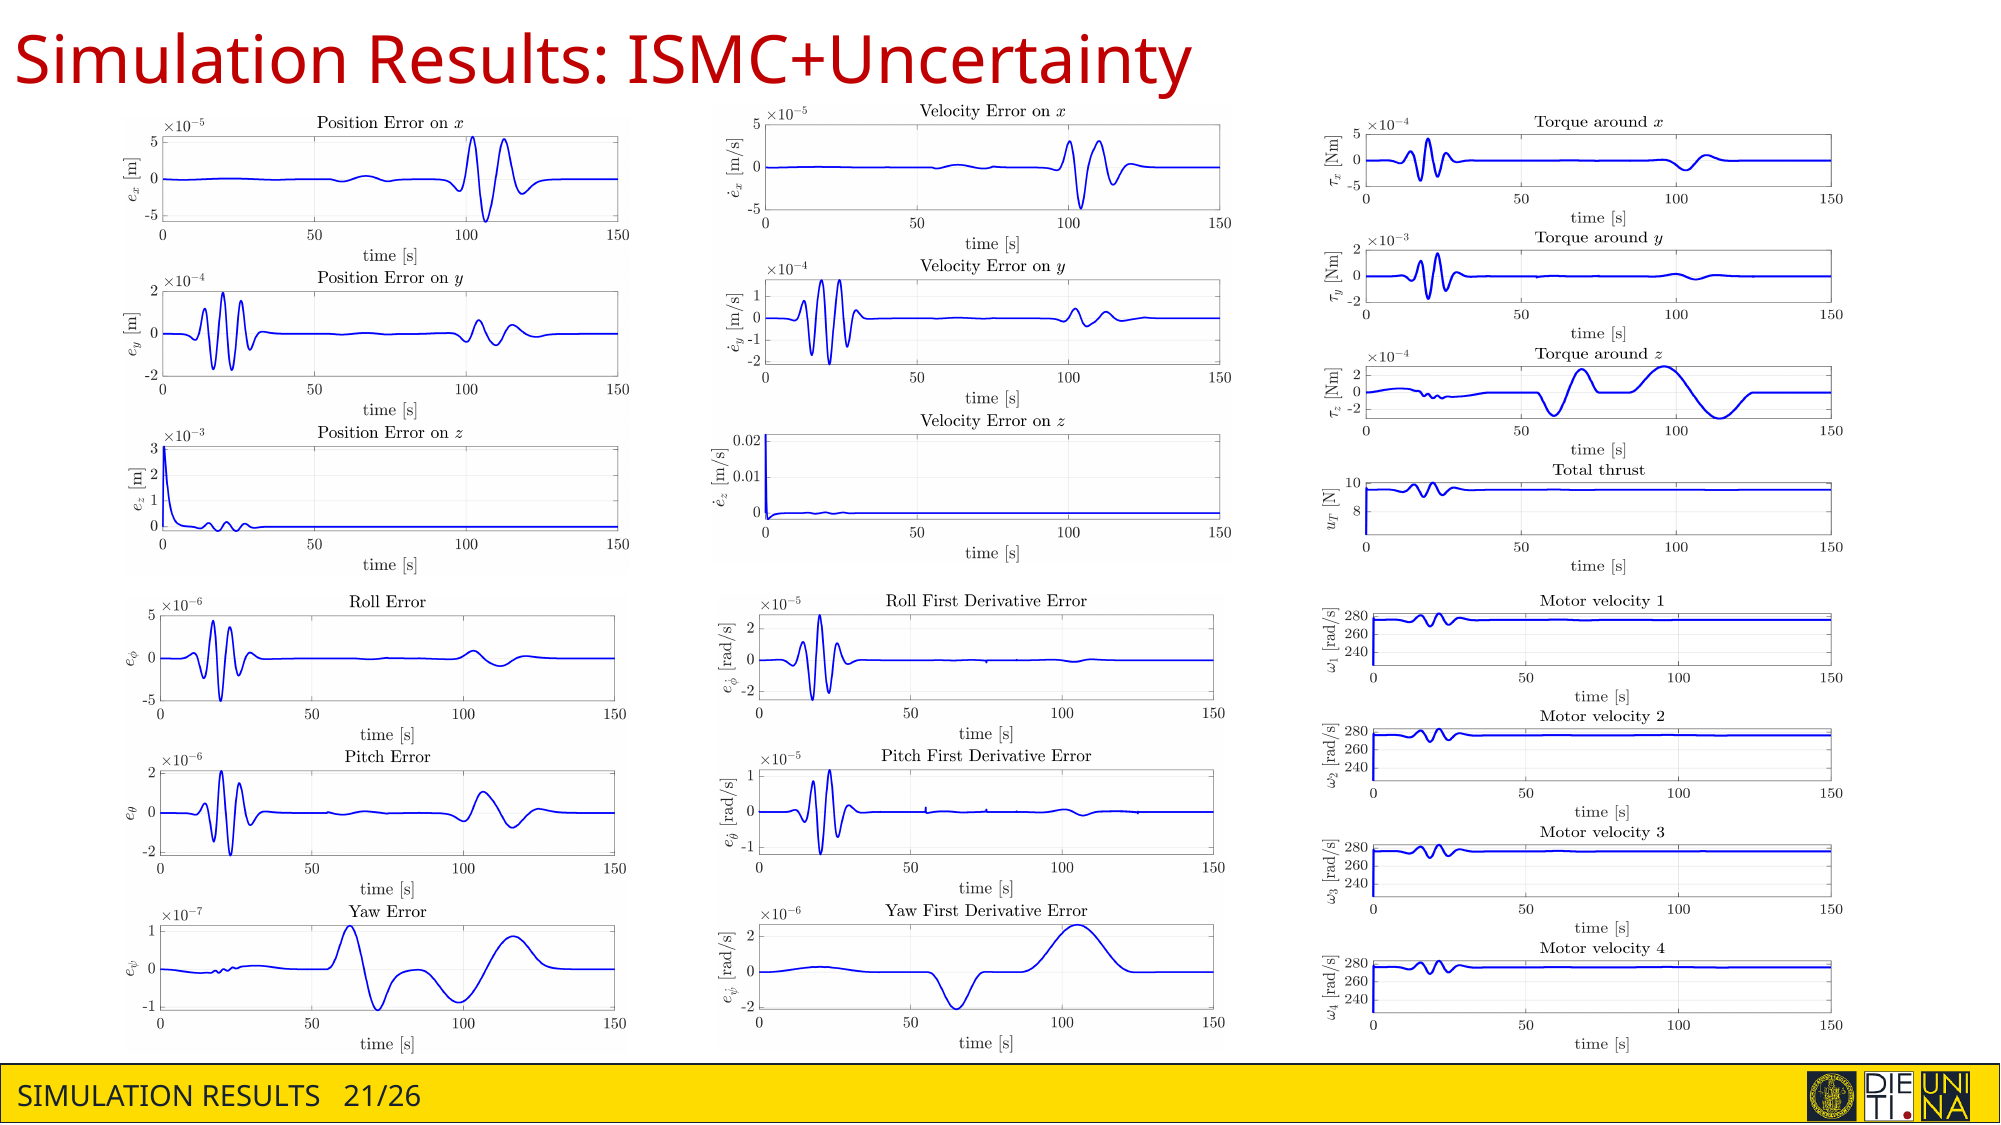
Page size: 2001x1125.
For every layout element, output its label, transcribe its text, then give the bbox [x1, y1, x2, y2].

text_box [0, 1063, 2000, 1123]
picture [123, 115, 630, 575]
text_box Simulation Results: ISMC+Uncertainty [0, 9, 2000, 105]
picture [1322, 594, 1844, 1054]
picture [125, 594, 628, 1054]
picture [717, 594, 1225, 1054]
text_box SIMULATION RESULTS 21/26 [2, 1069, 1376, 1125]
picture [710, 104, 1232, 563]
picture [1322, 115, 1844, 576]
picture [1806, 1069, 1970, 1123]
